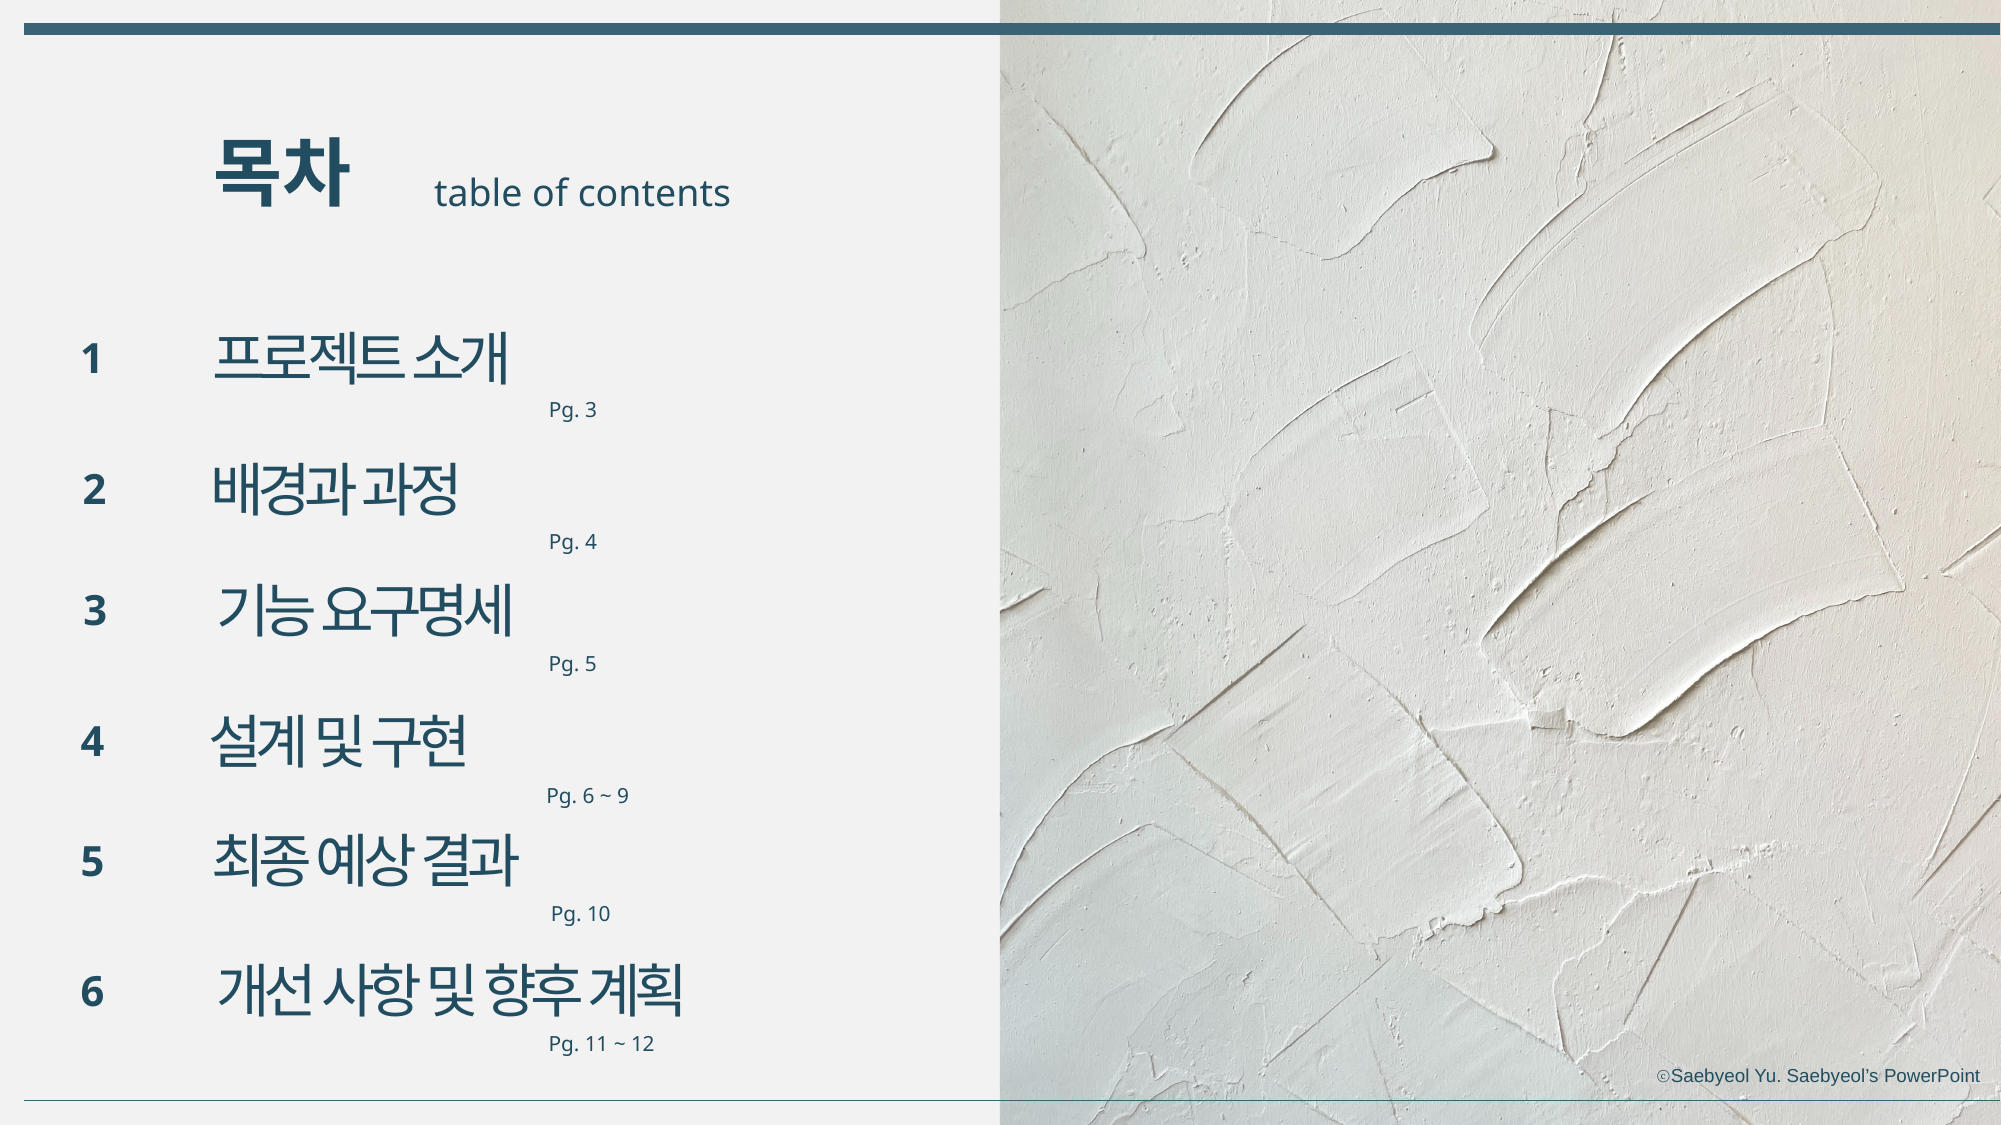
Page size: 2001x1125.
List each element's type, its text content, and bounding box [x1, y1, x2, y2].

text_box 1 [65, 324, 119, 390]
text_box Pg. 10 [536, 892, 626, 933]
text_box 배경과 과정 [195, 445, 478, 531]
picture [999, 0, 2001, 1125]
text_box 3 [68, 576, 123, 642]
text_box 개선 사항 및 향후 계획 [201, 947, 703, 1032]
text_box Pg. 3 [534, 389, 612, 429]
text_box Pg. 4 [534, 521, 612, 562]
text_box Pg. 6 ~ 9 [531, 775, 644, 816]
text_box 2 [68, 455, 122, 521]
text_box 기능 요구명세 [201, 566, 532, 652]
text_box 목차 [198, 118, 367, 224]
text_box 5 [65, 827, 120, 892]
text_box table of contents [419, 161, 747, 222]
text_box Pg. 5 [533, 643, 617, 683]
text_box Pg. 11 ~ 12 [533, 1022, 670, 1063]
text_box 최종 예상 결과 [196, 817, 537, 902]
text_box 4 [65, 707, 120, 773]
text_box 6 [65, 957, 120, 1022]
text_box 설계 및 구현 [194, 697, 487, 783]
text_box 프로젝트 소개 [198, 314, 528, 400]
